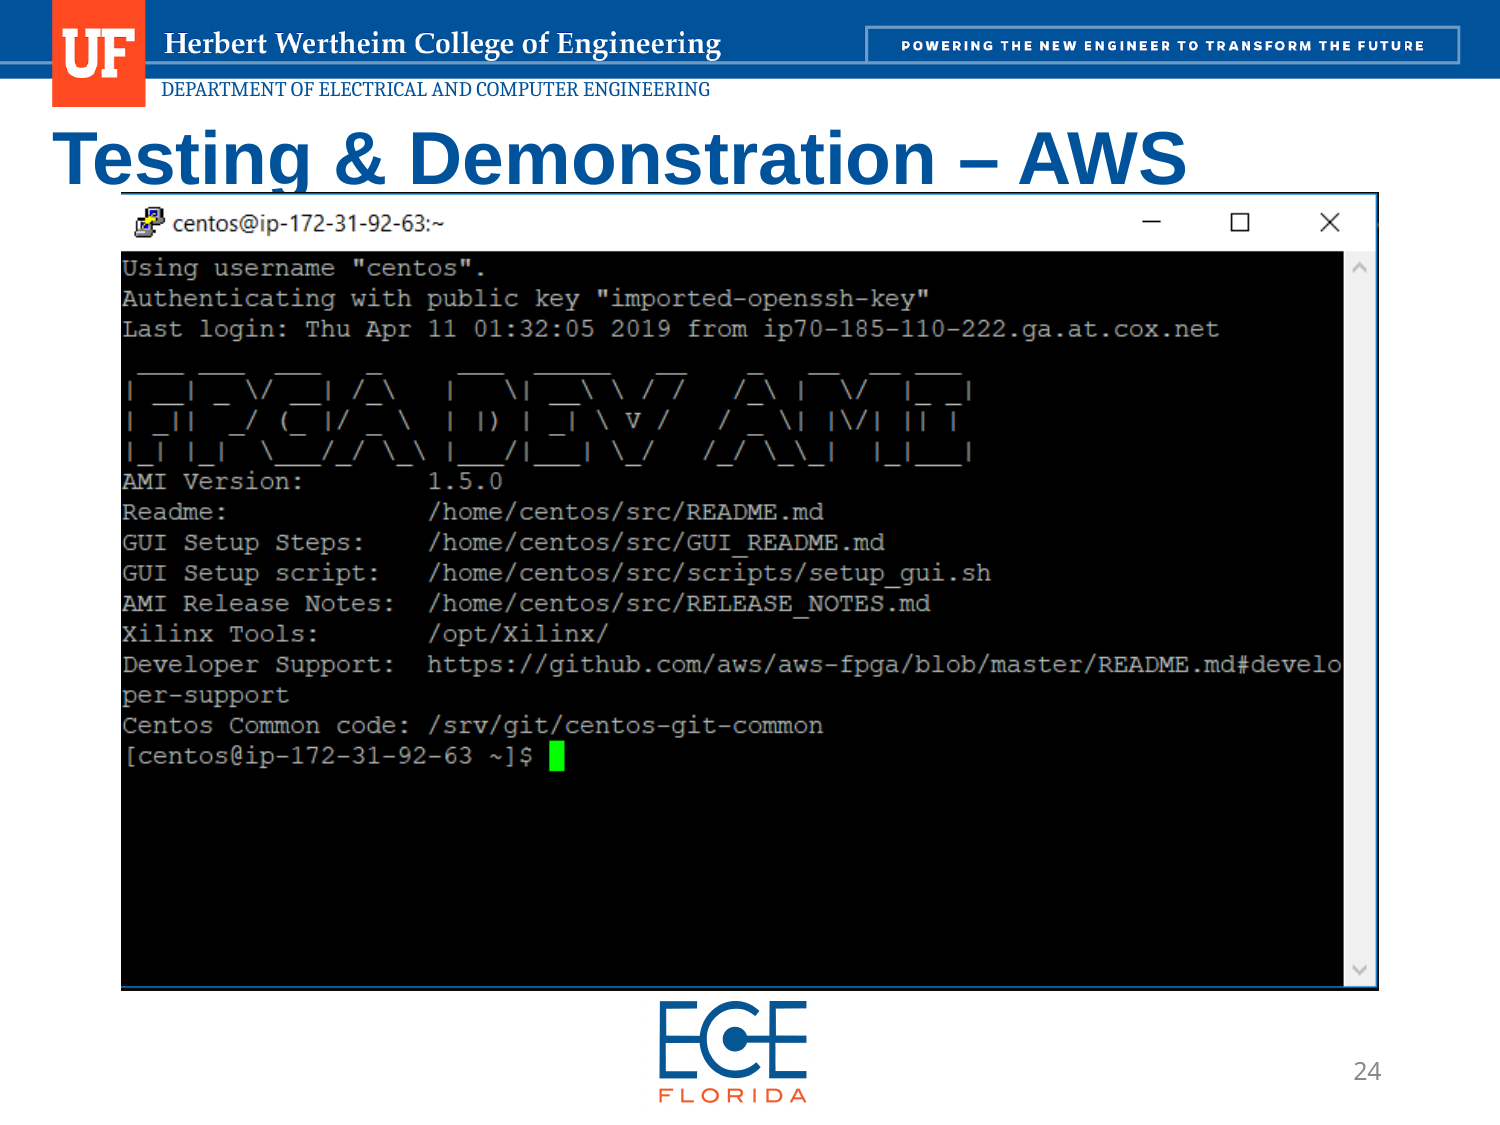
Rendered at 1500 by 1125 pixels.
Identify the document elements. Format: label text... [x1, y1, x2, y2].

title Testing & Demonstration – AWS [37, 101, 1387, 269]
slide_number ‹#› [1059, 1042, 1397, 1103]
picture [121, 192, 1379, 1125]
picture [0, 0, 1500, 107]
